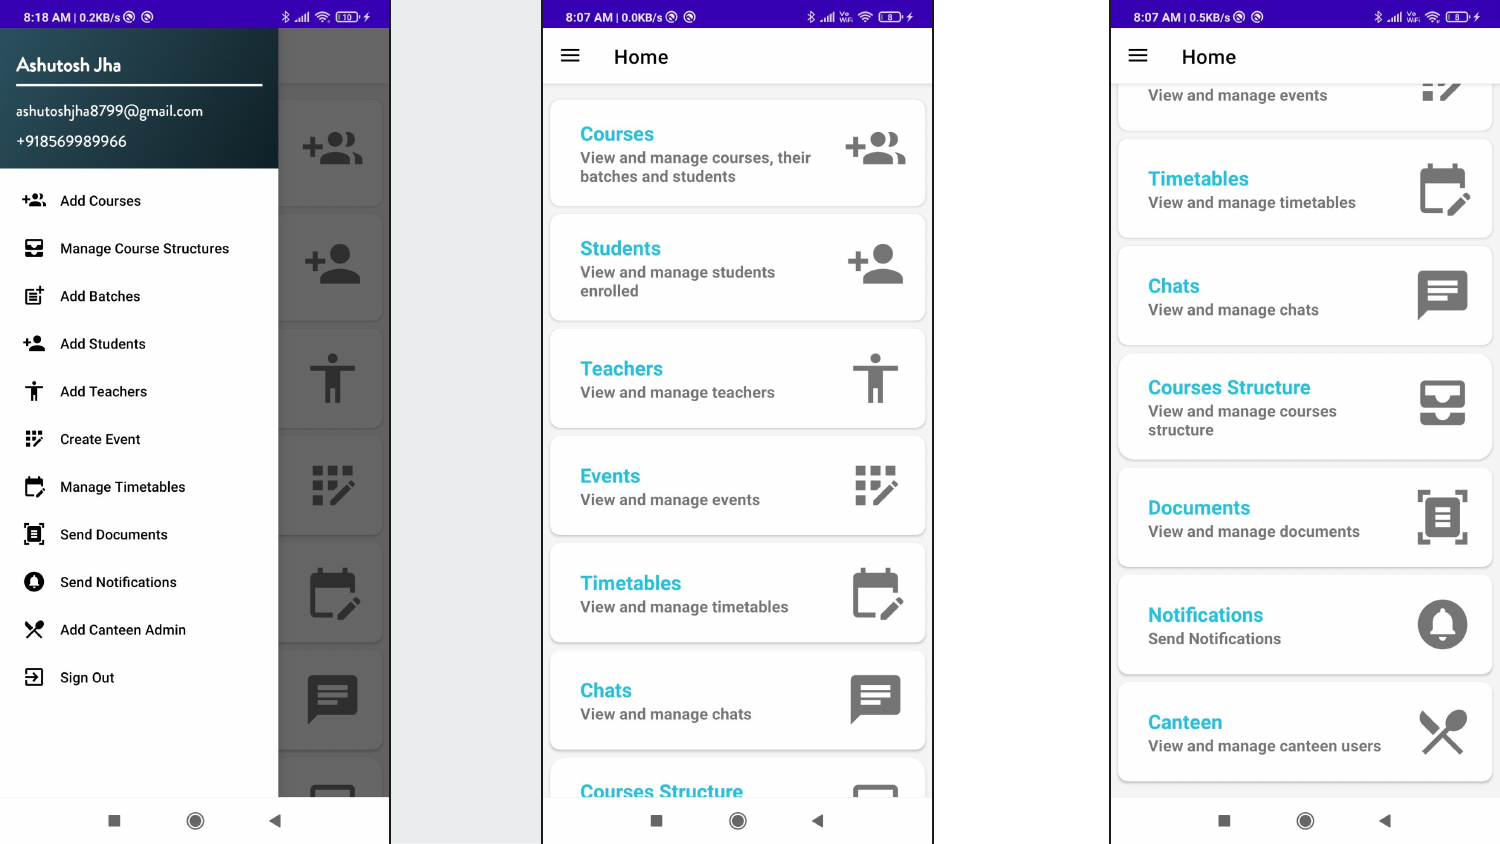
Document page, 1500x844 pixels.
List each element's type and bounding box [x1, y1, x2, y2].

picture [542, 0, 933, 844]
picture [1110, 0, 1500, 844]
picture [0, 0, 390, 844]
